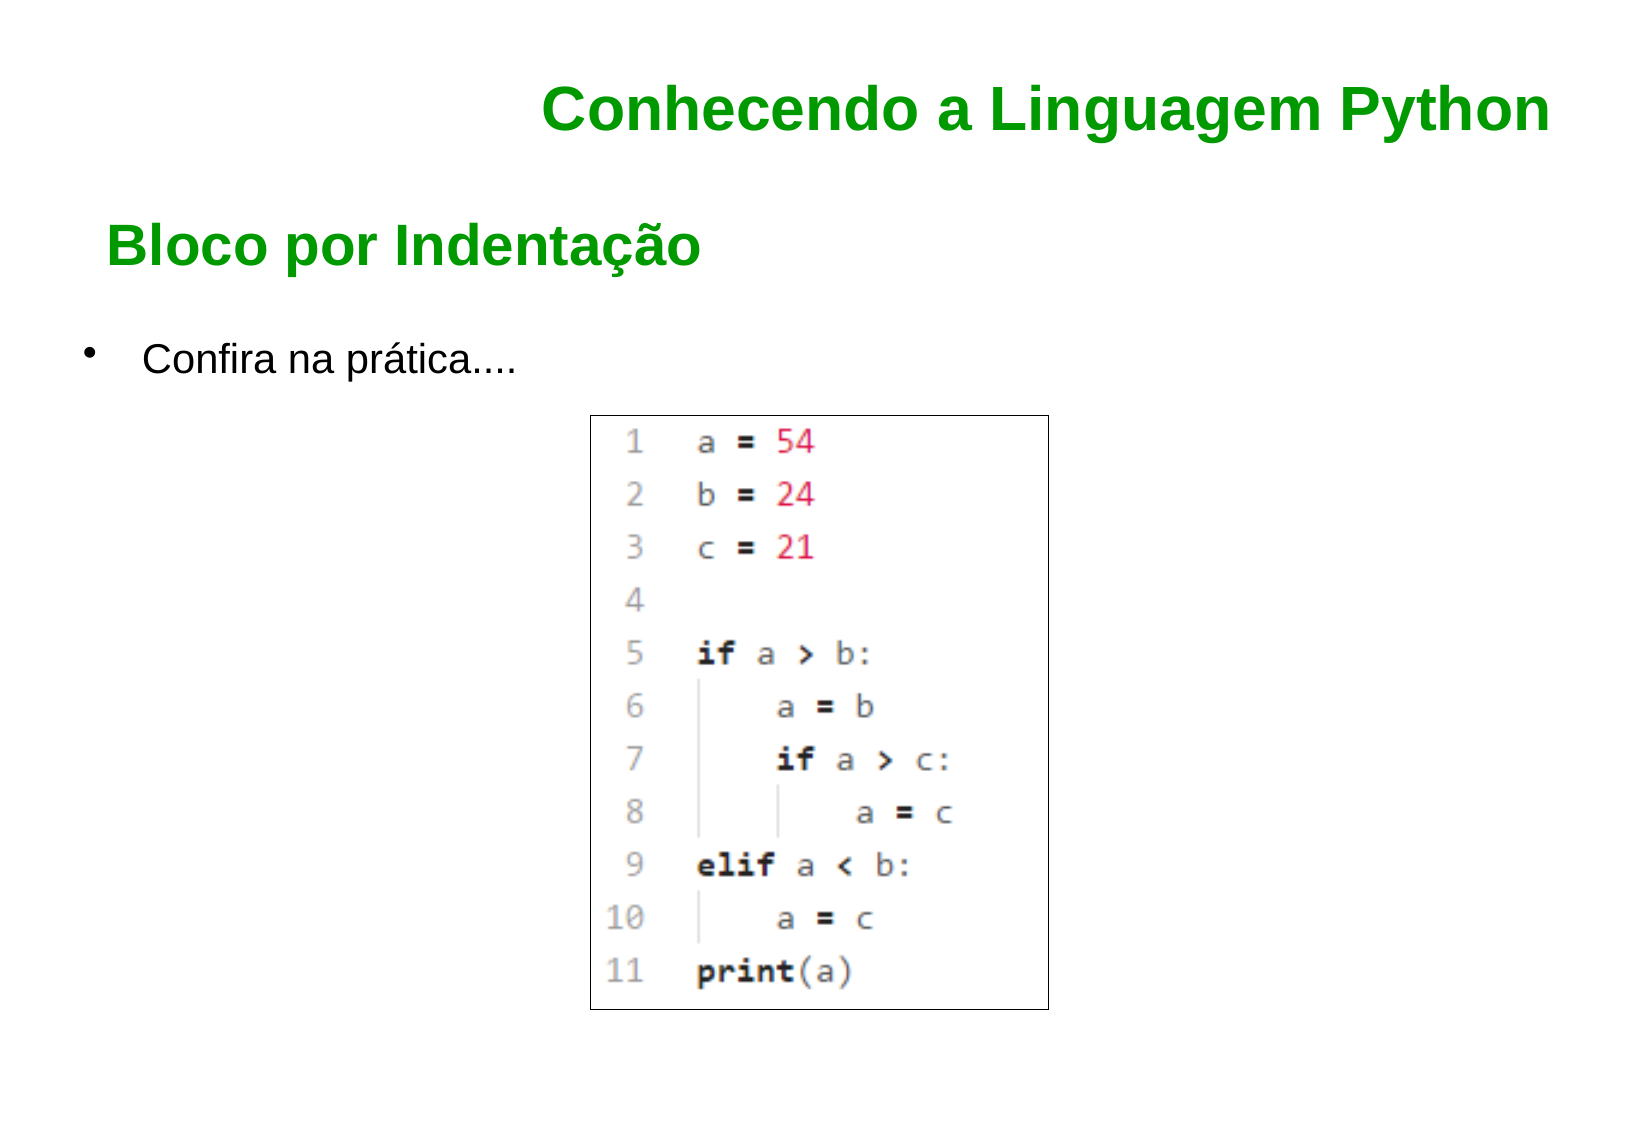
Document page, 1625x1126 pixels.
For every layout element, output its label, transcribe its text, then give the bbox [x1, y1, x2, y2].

text_box Confira na prática.... [68, 299, 1571, 941]
text_box Bloco por Indentação [91, 184, 1571, 299]
text_box Conhecendo a Linguagem Python [490, 47, 1569, 164]
picture [590, 415, 1049, 1009]
